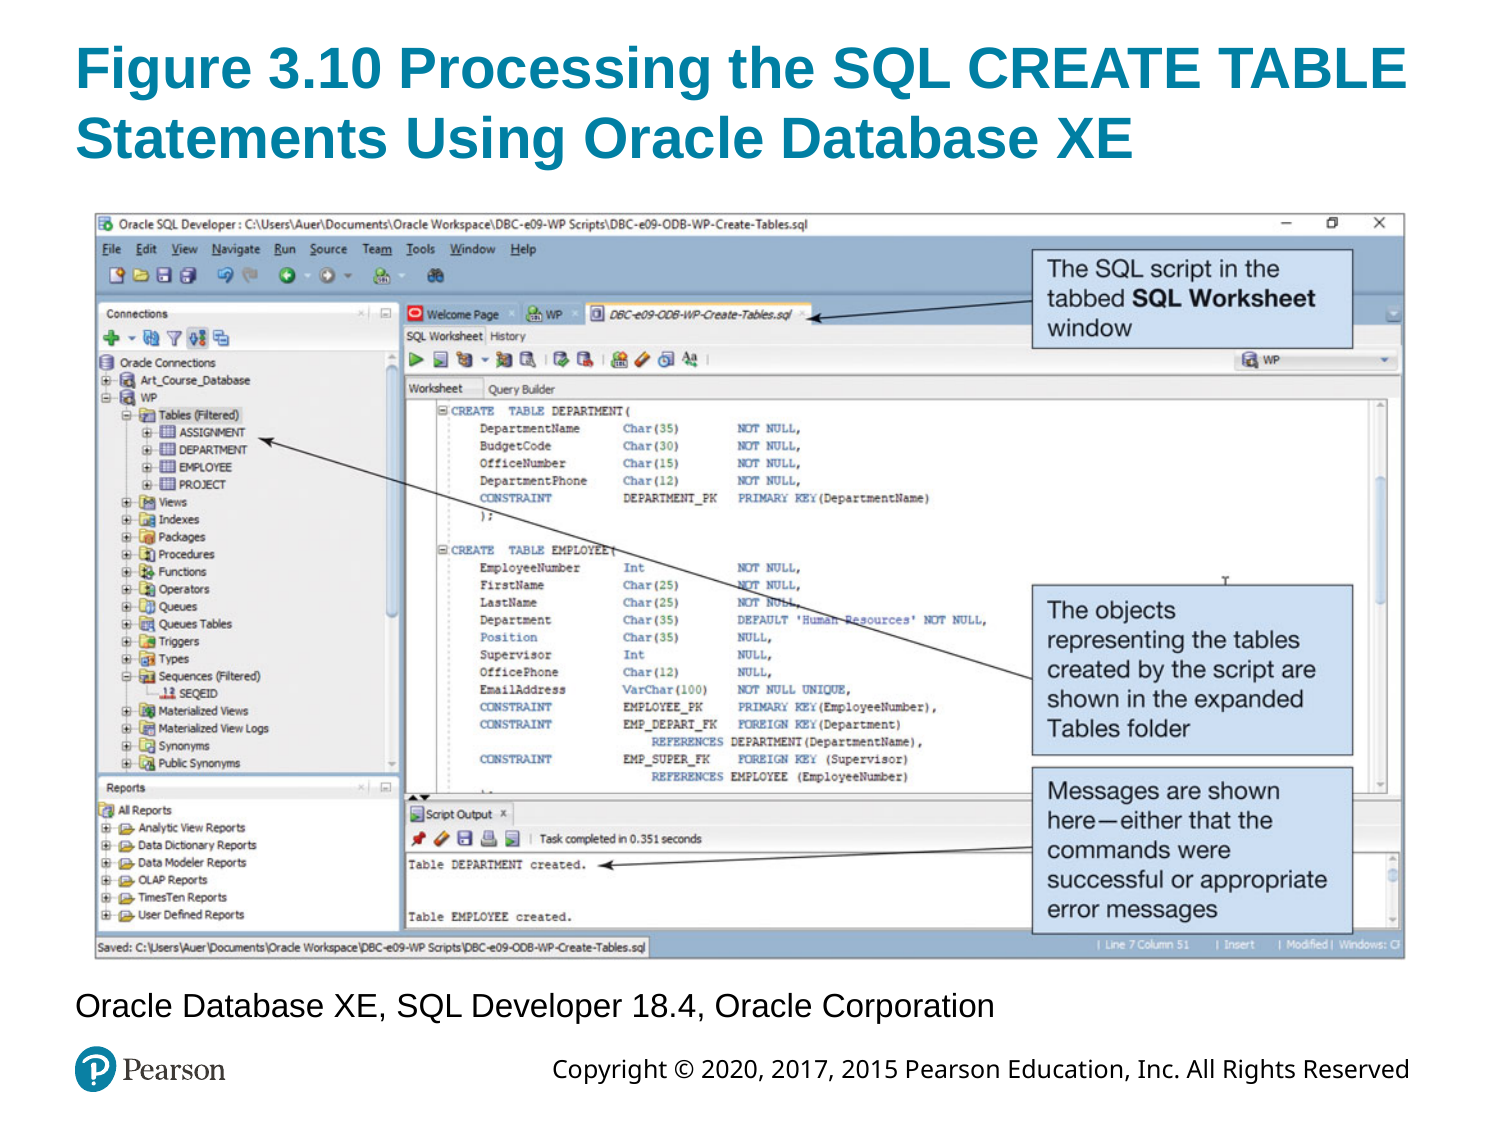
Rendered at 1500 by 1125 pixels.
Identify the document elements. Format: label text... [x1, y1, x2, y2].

list Oracle Database XE, SQL Developer 18.4, Oracle Corporation [75, 984, 1413, 1030]
picture [94, 212, 1406, 965]
title Figure 3.10 Processing the SQL CREATE TABLE Statements Using Oracle Database XE [75, 26, 1413, 174]
